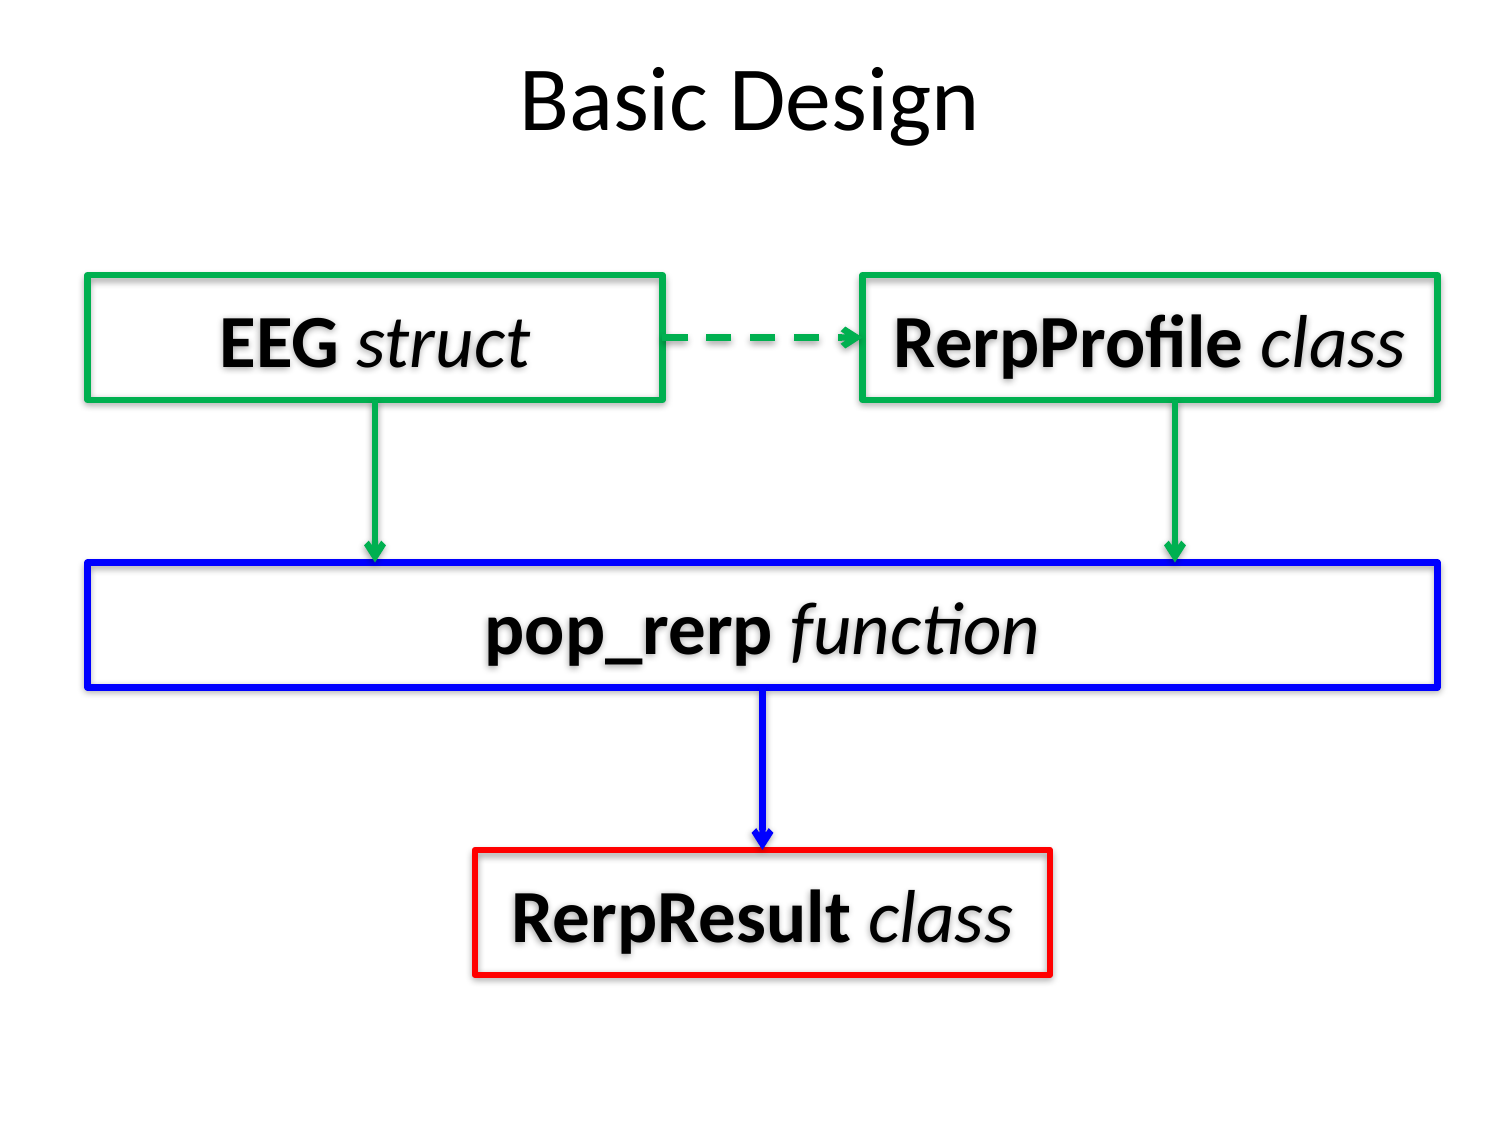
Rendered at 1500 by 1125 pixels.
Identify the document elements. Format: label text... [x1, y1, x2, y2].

text_box EEG struct [87, 274, 663, 401]
text_box RerpResult class [474, 849, 1051, 976]
title Basic Design [75, 0, 1425, 188]
text_box RerpProfile class [862, 274, 1438, 401]
text_box pop_rerp function [87, 562, 1438, 688]
